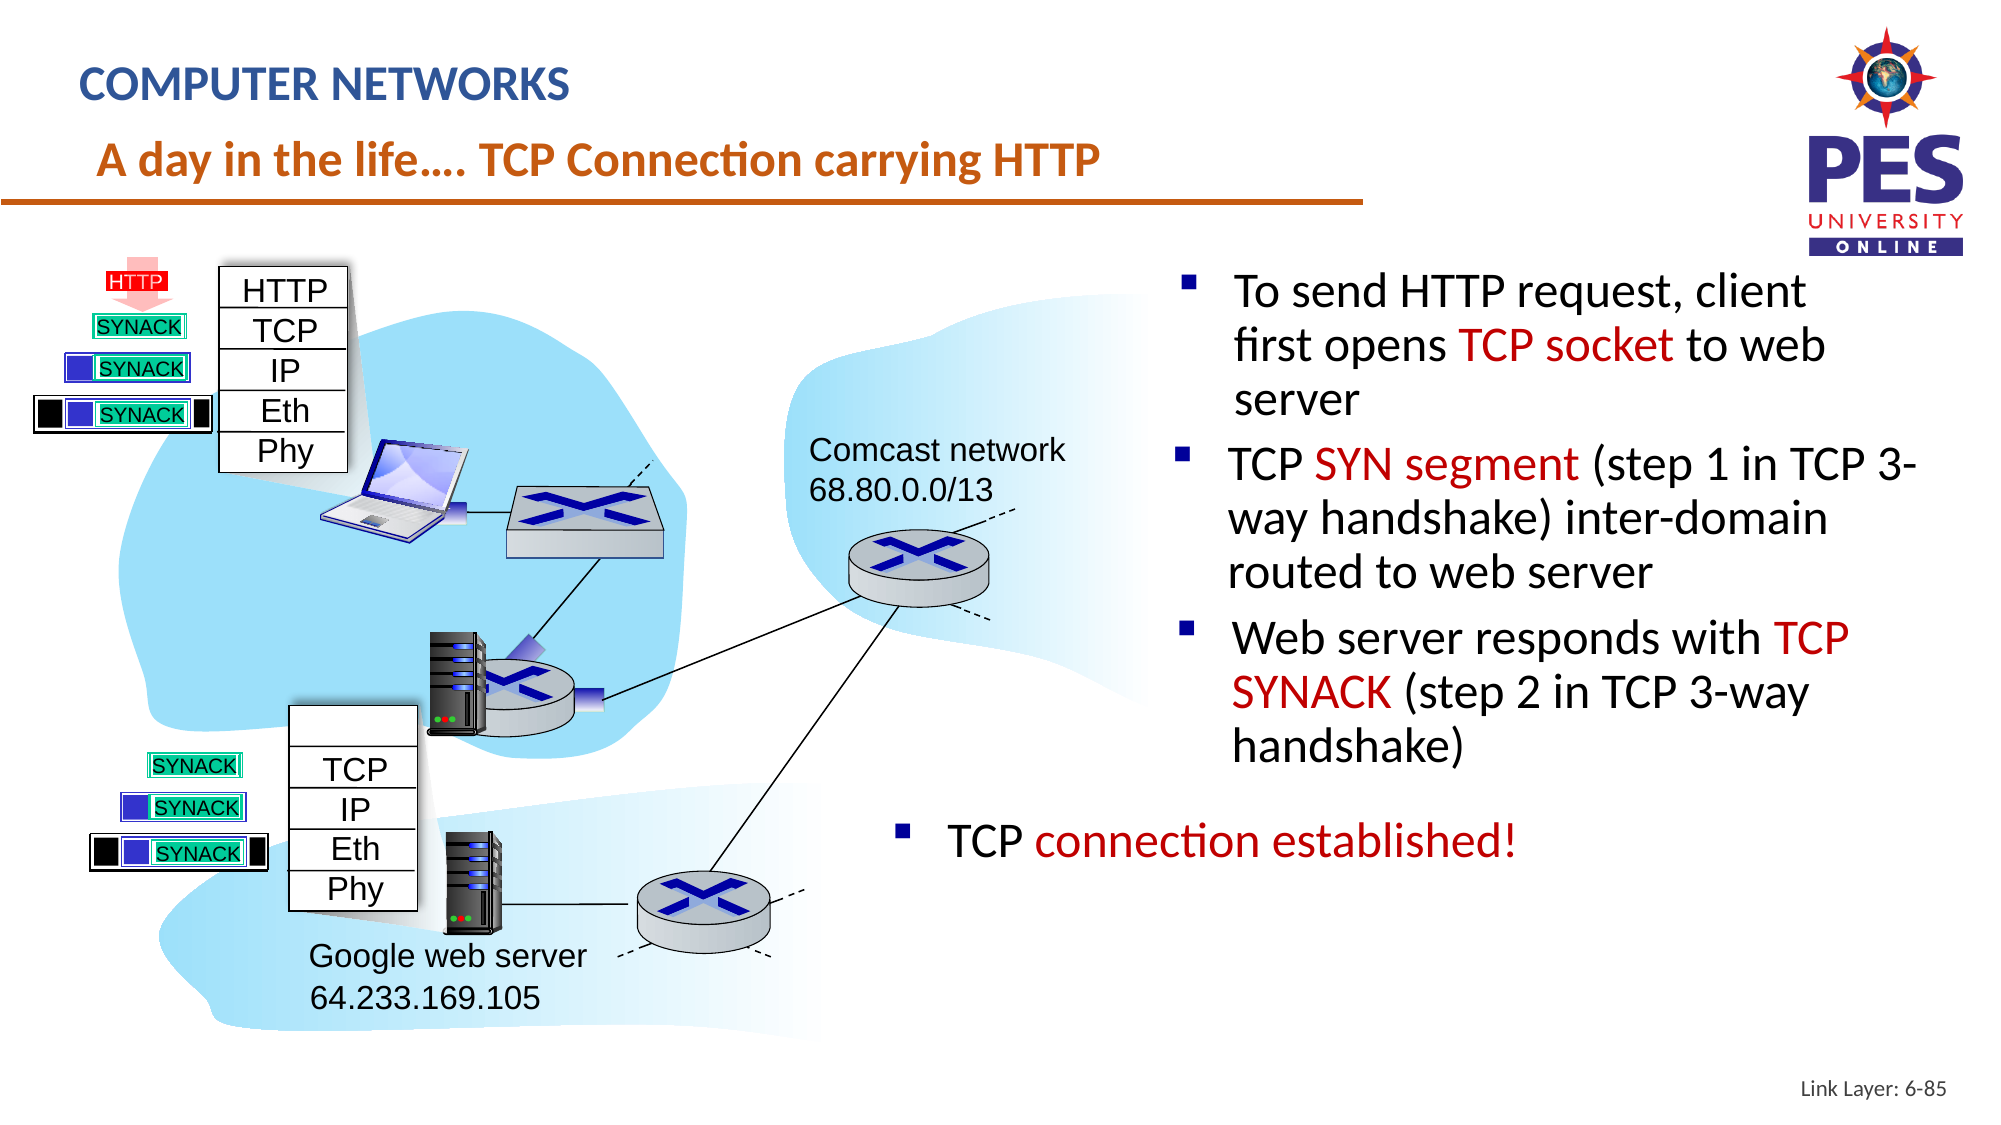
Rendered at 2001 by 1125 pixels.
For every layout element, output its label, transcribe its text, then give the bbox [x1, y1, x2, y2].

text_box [848, 529, 989, 608]
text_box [89, 745, 268, 875]
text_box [93, 257, 179, 306]
text_box [575, 688, 605, 712]
text_box [506, 634, 546, 659]
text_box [319, 439, 470, 547]
text_box To send HTTP request, client first opens TCP socket to web server [1162, 257, 1857, 414]
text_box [447, 659, 575, 737]
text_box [427, 632, 487, 736]
picture [1809, 26, 1963, 256]
text_box 64.233.169.105 [295, 982, 557, 1024]
text_box COMPUTER NETWORKS [64, 43, 1295, 119]
text_box [784, 294, 1357, 712]
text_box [924, 594, 991, 620]
slide_number Link Layer: 6-85 [1512, 1056, 1963, 1117]
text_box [771, 889, 805, 909]
text_box A day in the life…. TCP Connection carrying HTTP [81, 119, 1117, 194]
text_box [217, 261, 378, 502]
text_box TCP SYN segment (step 1 in TCP 3-way handshake) inter-domain routed to web server [1156, 429, 1941, 592]
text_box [90, 832, 268, 873]
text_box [443, 832, 503, 935]
text_box TCP connection established! [876, 806, 1589, 895]
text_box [637, 871, 771, 954]
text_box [506, 486, 664, 559]
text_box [617, 937, 666, 957]
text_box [287, 700, 447, 933]
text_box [949, 509, 1016, 535]
text_box Google web server [293, 926, 603, 982]
text_box [159, 783, 1187, 1047]
text_box Web server responds with TCP SYNACK (step 2 in TCP 3-way handshake) [1160, 603, 1924, 766]
text_box Comcast network 68.80.0.0/13 [794, 421, 1091, 516]
text_box [118, 310, 688, 759]
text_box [34, 306, 212, 435]
